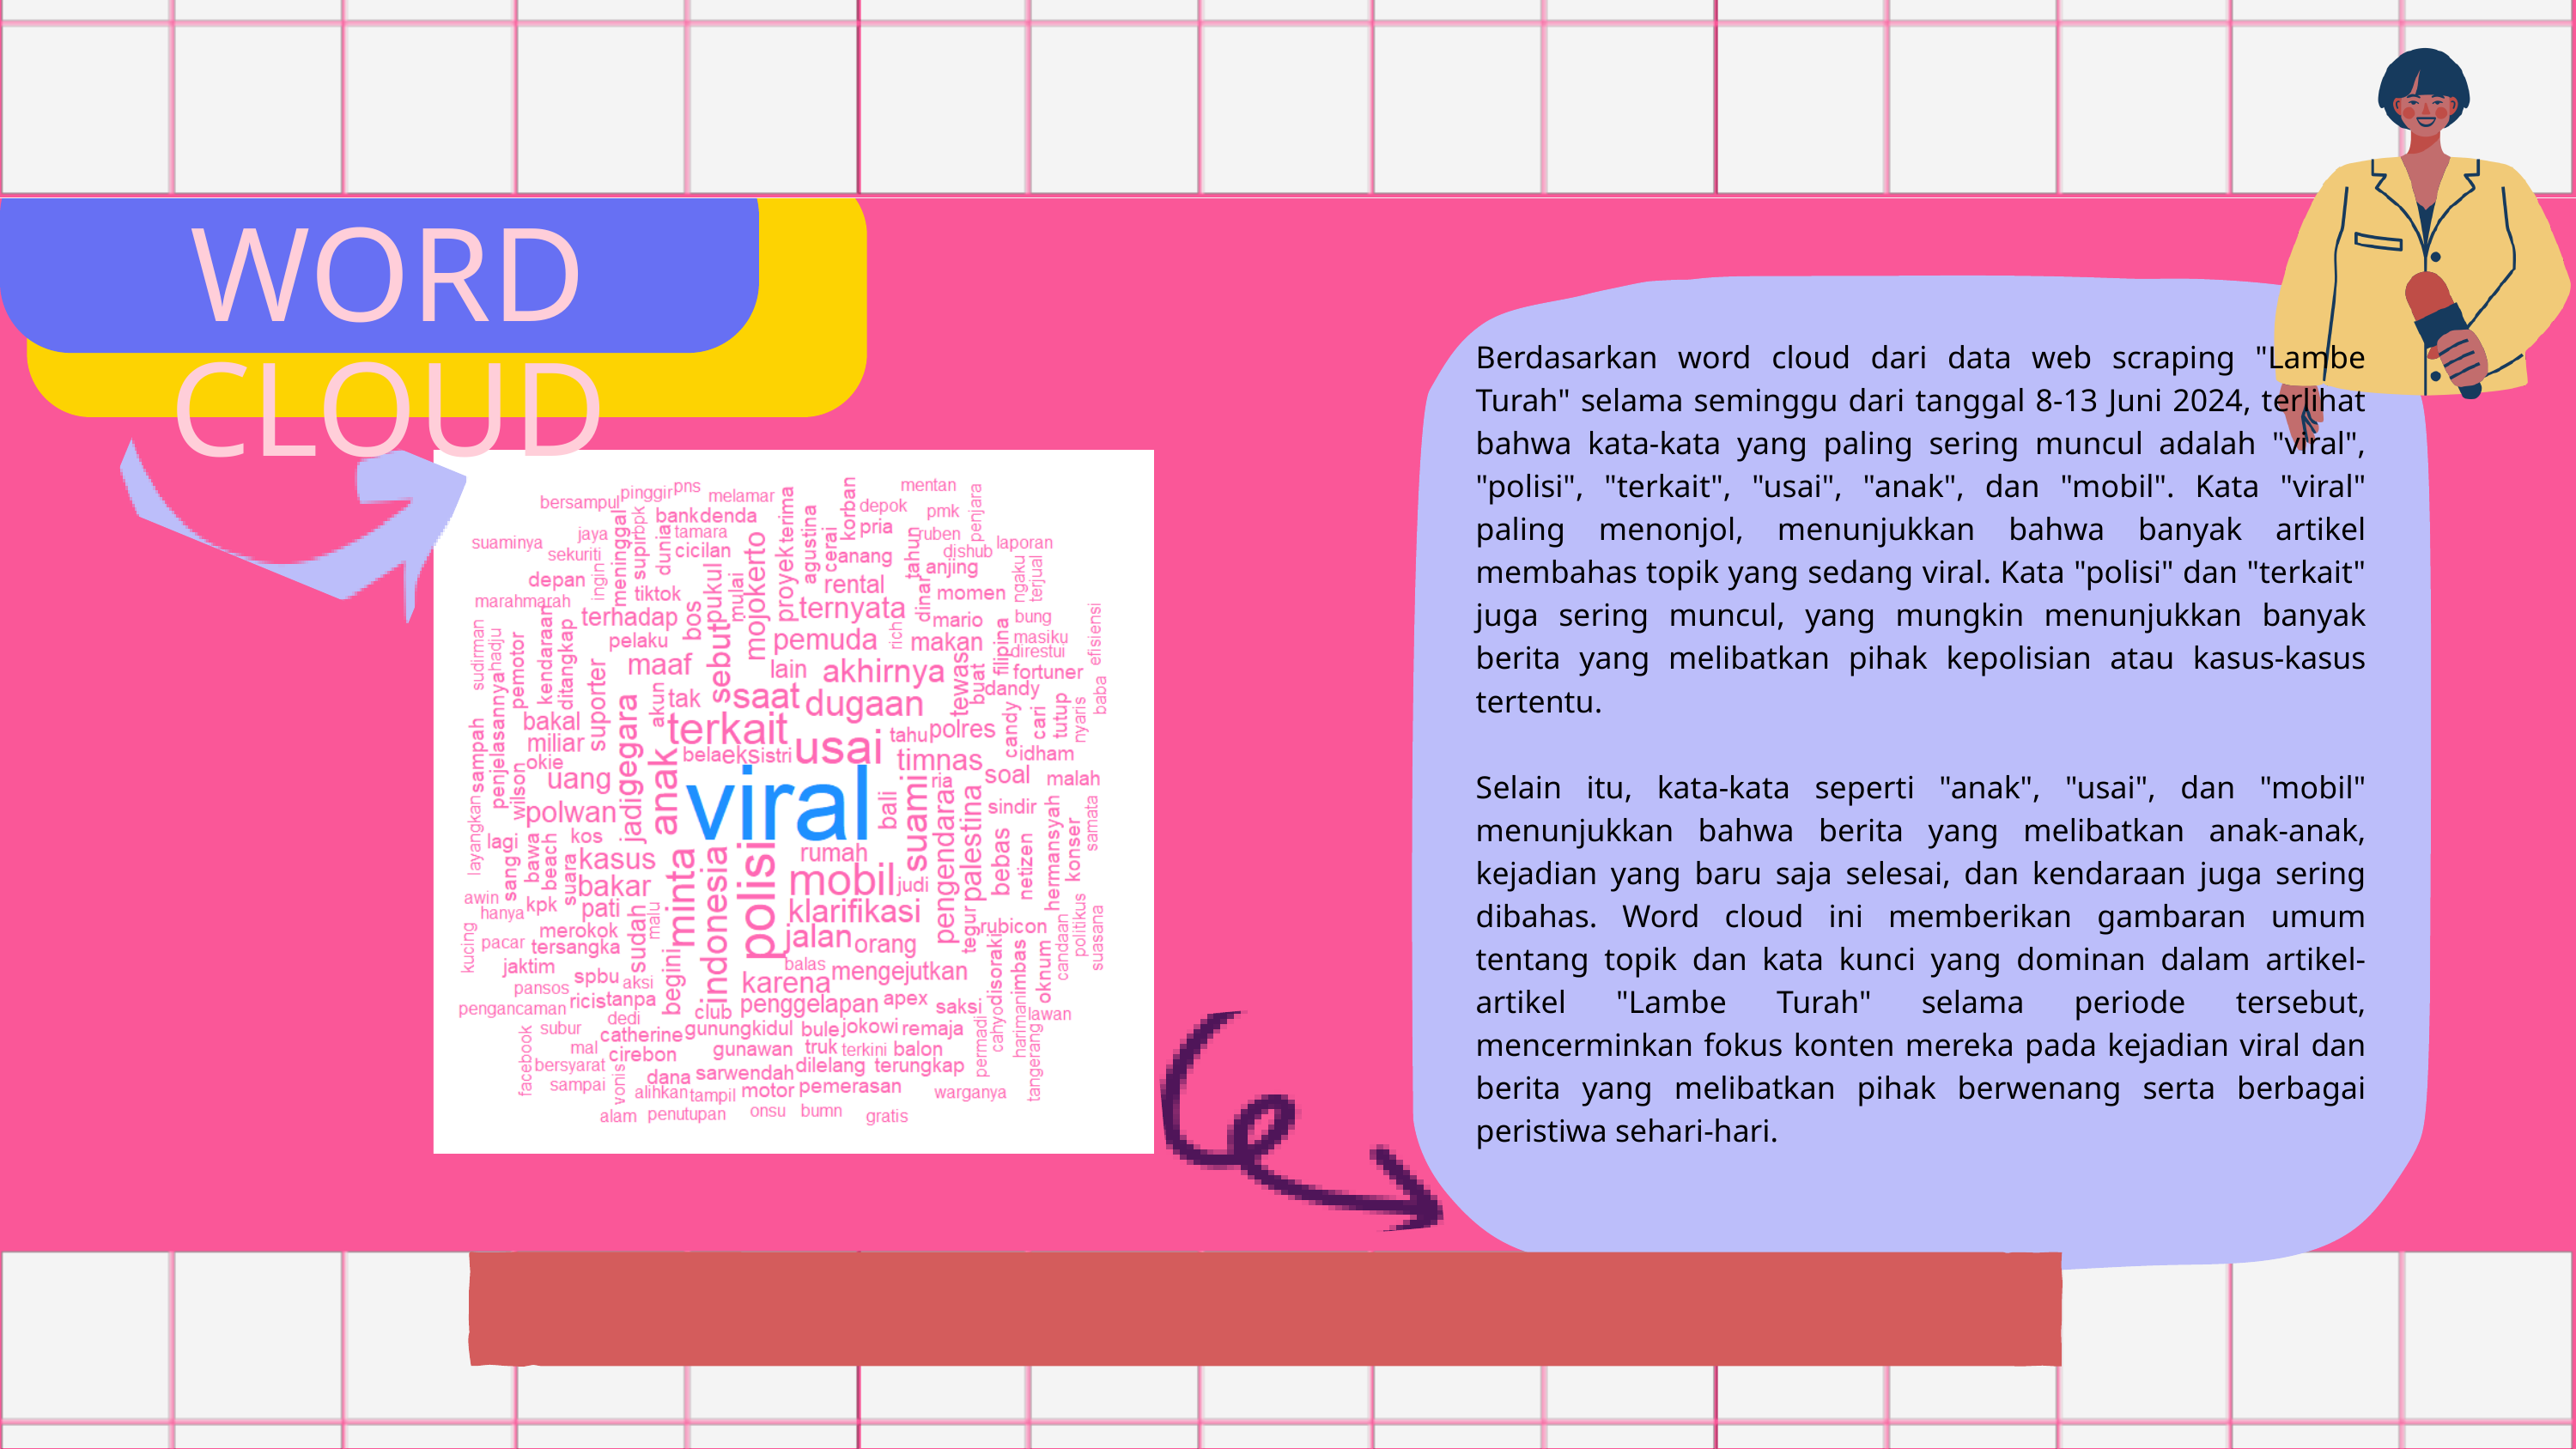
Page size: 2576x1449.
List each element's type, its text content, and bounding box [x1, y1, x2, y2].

text_box [433, 450, 1154, 1154]
text_box [1153, 996, 1407, 1247]
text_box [0, 1250, 2576, 1449]
text_box WORD CLOUD [21, 426, 756, 482]
text_box [2273, 207, 2576, 451]
text_box [105, 482, 466, 627]
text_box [1412, 275, 2432, 1272]
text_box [0, 0, 2576, 197]
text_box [0, 207, 867, 418]
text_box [468, 1251, 2063, 1367]
